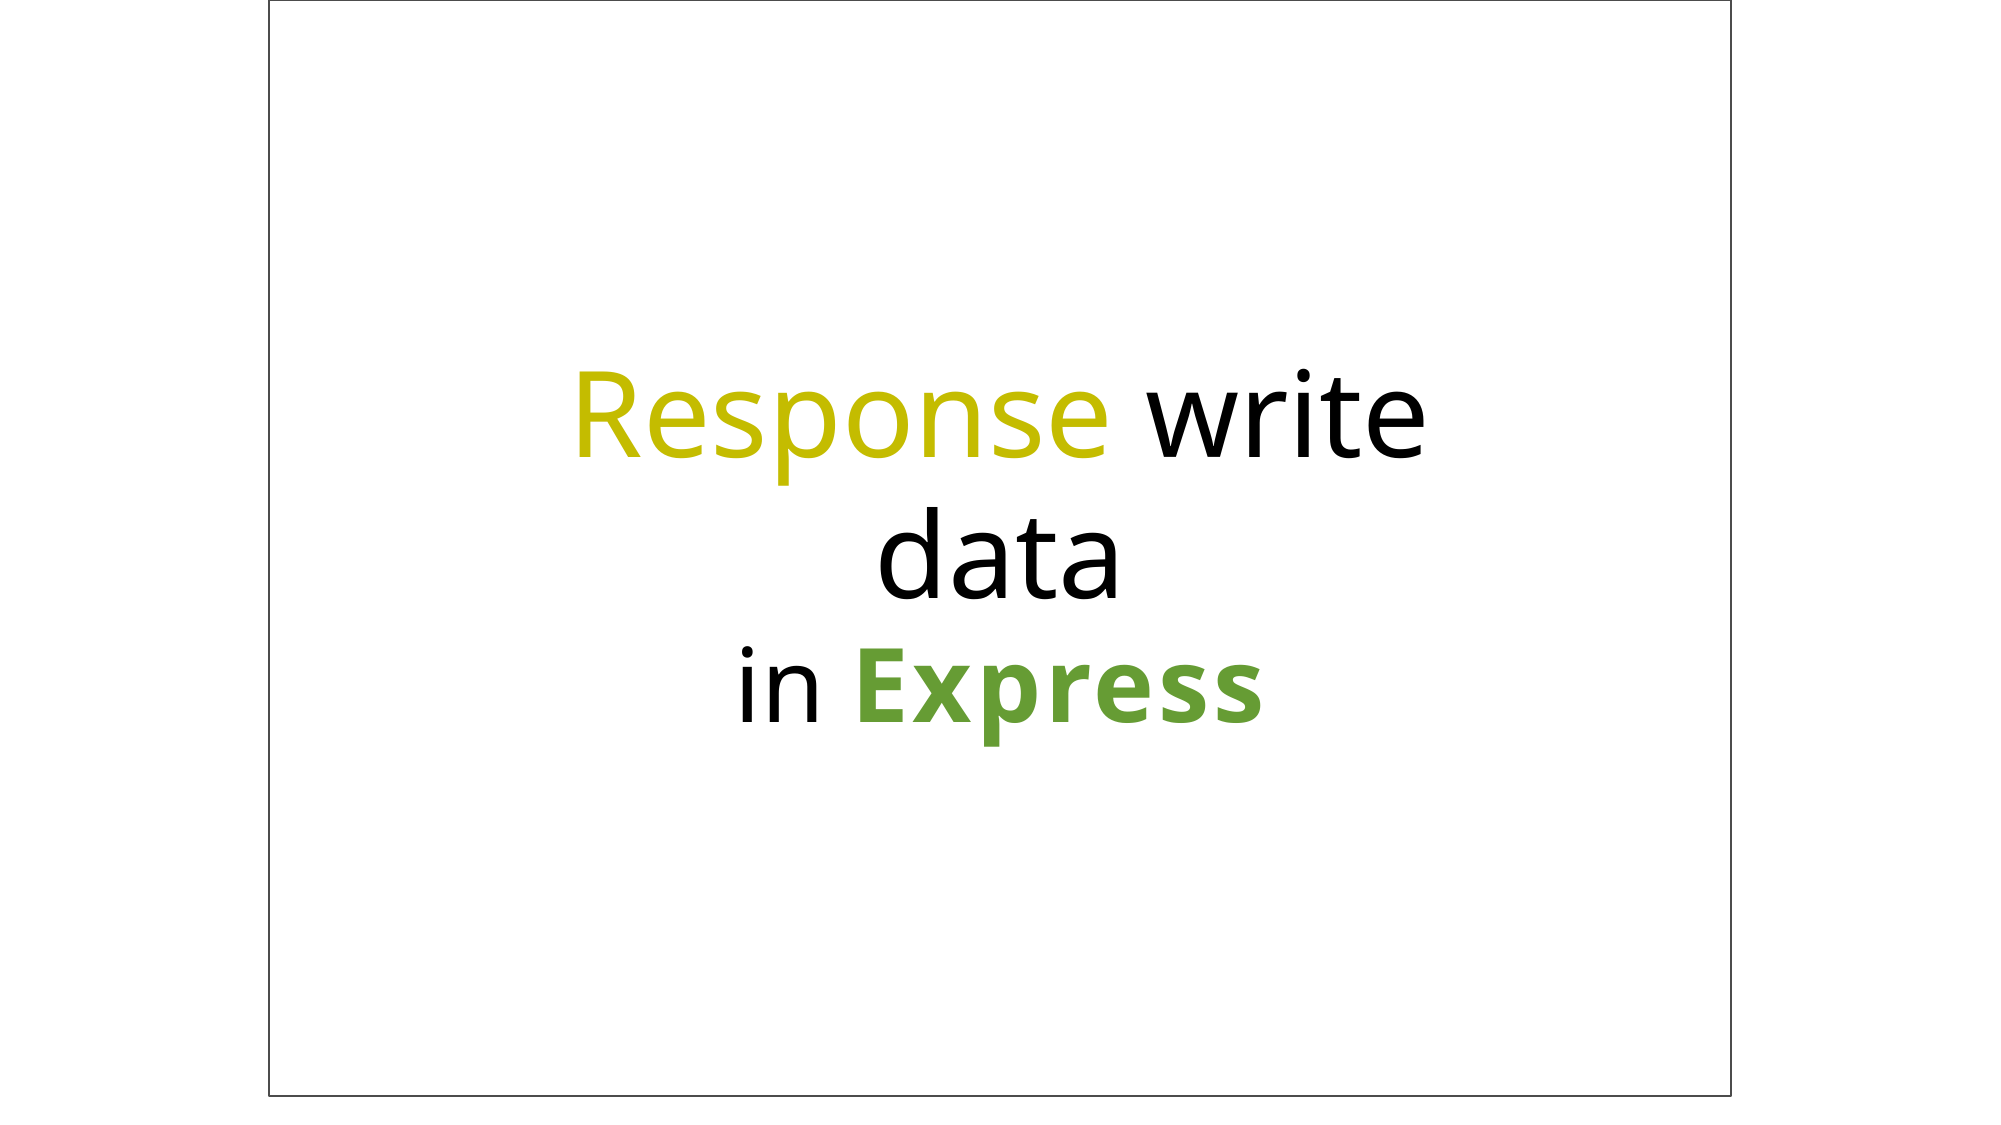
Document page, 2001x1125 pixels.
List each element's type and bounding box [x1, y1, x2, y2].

text_box [269, 0, 1731, 1097]
